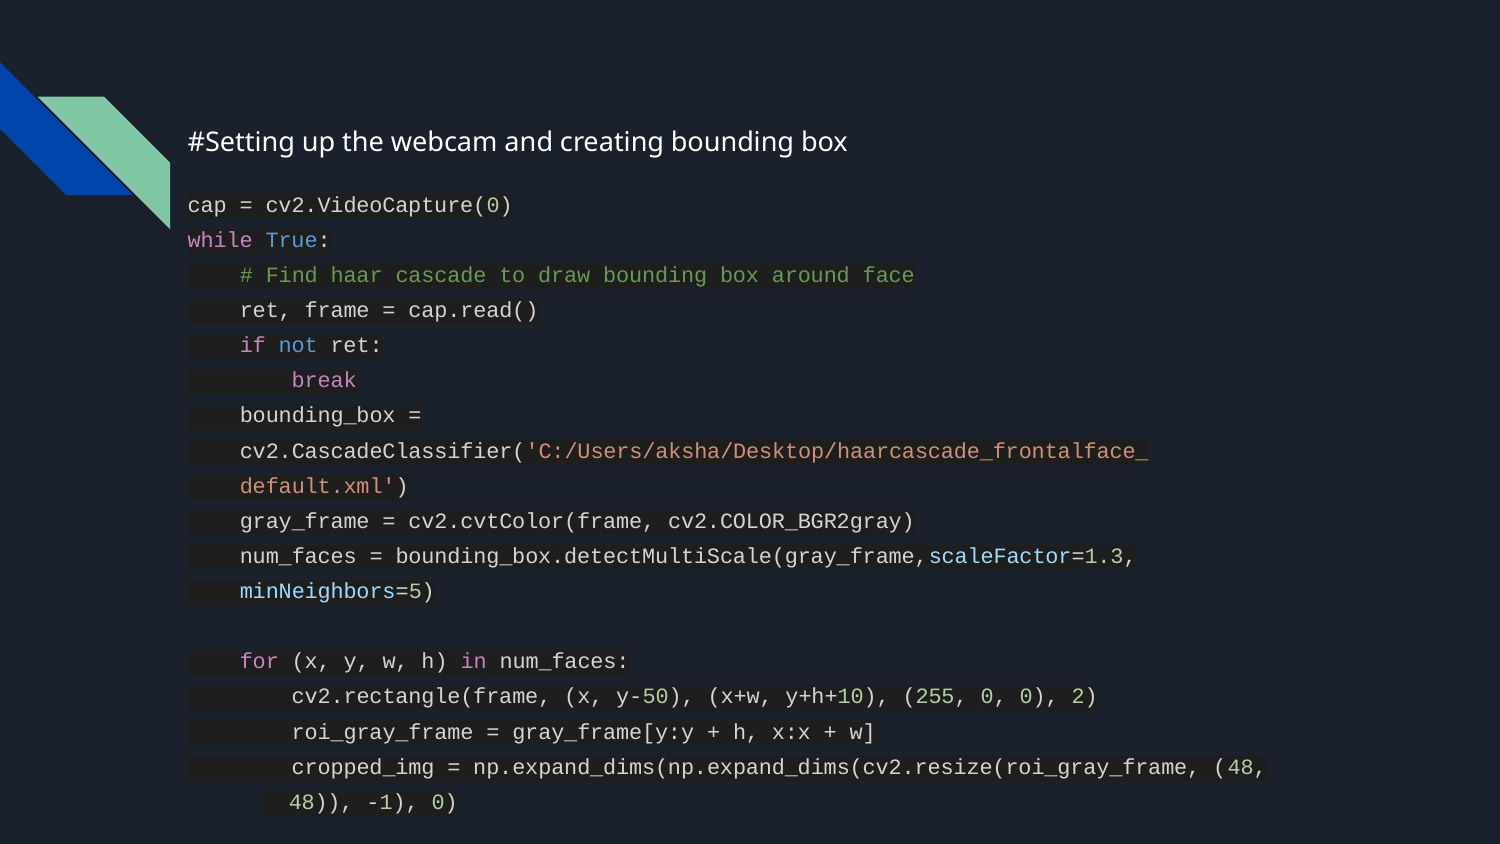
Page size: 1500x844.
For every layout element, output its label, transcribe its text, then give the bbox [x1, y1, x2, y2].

list #Setting up the webcam and creating bounding box cap = cv2.VideoCapture(0) while True: # Find haar cascade to draw bounding box around face ret, frame = cap.read() if not ret: break bounding_box = cv2.CascadeClassifier('C:/Users/aksha/Desktop/haarcascade_frontalface_ default.xml') gray_frame = cv2.cvtColor(frame, cv2.COLOR_BGR2gray) num_faces = bounding_box.detectMultiScale(gray_frame,scaleFactor=1.3, minNeighbors=5) for (x, y, w, h) in num_faces: cv2.rectangle(frame, (x, y-50), (x+w, y+h+10), (255, 0, 0), 2) roi_gray_frame = gray_frame[y:y + h, x:x + w] cropped_img = np.expand_dims(np.expand_dims(cv2.resize(roi_gray_frame, (48, 48)), -1), 0) [172, 104, 1328, 844]
